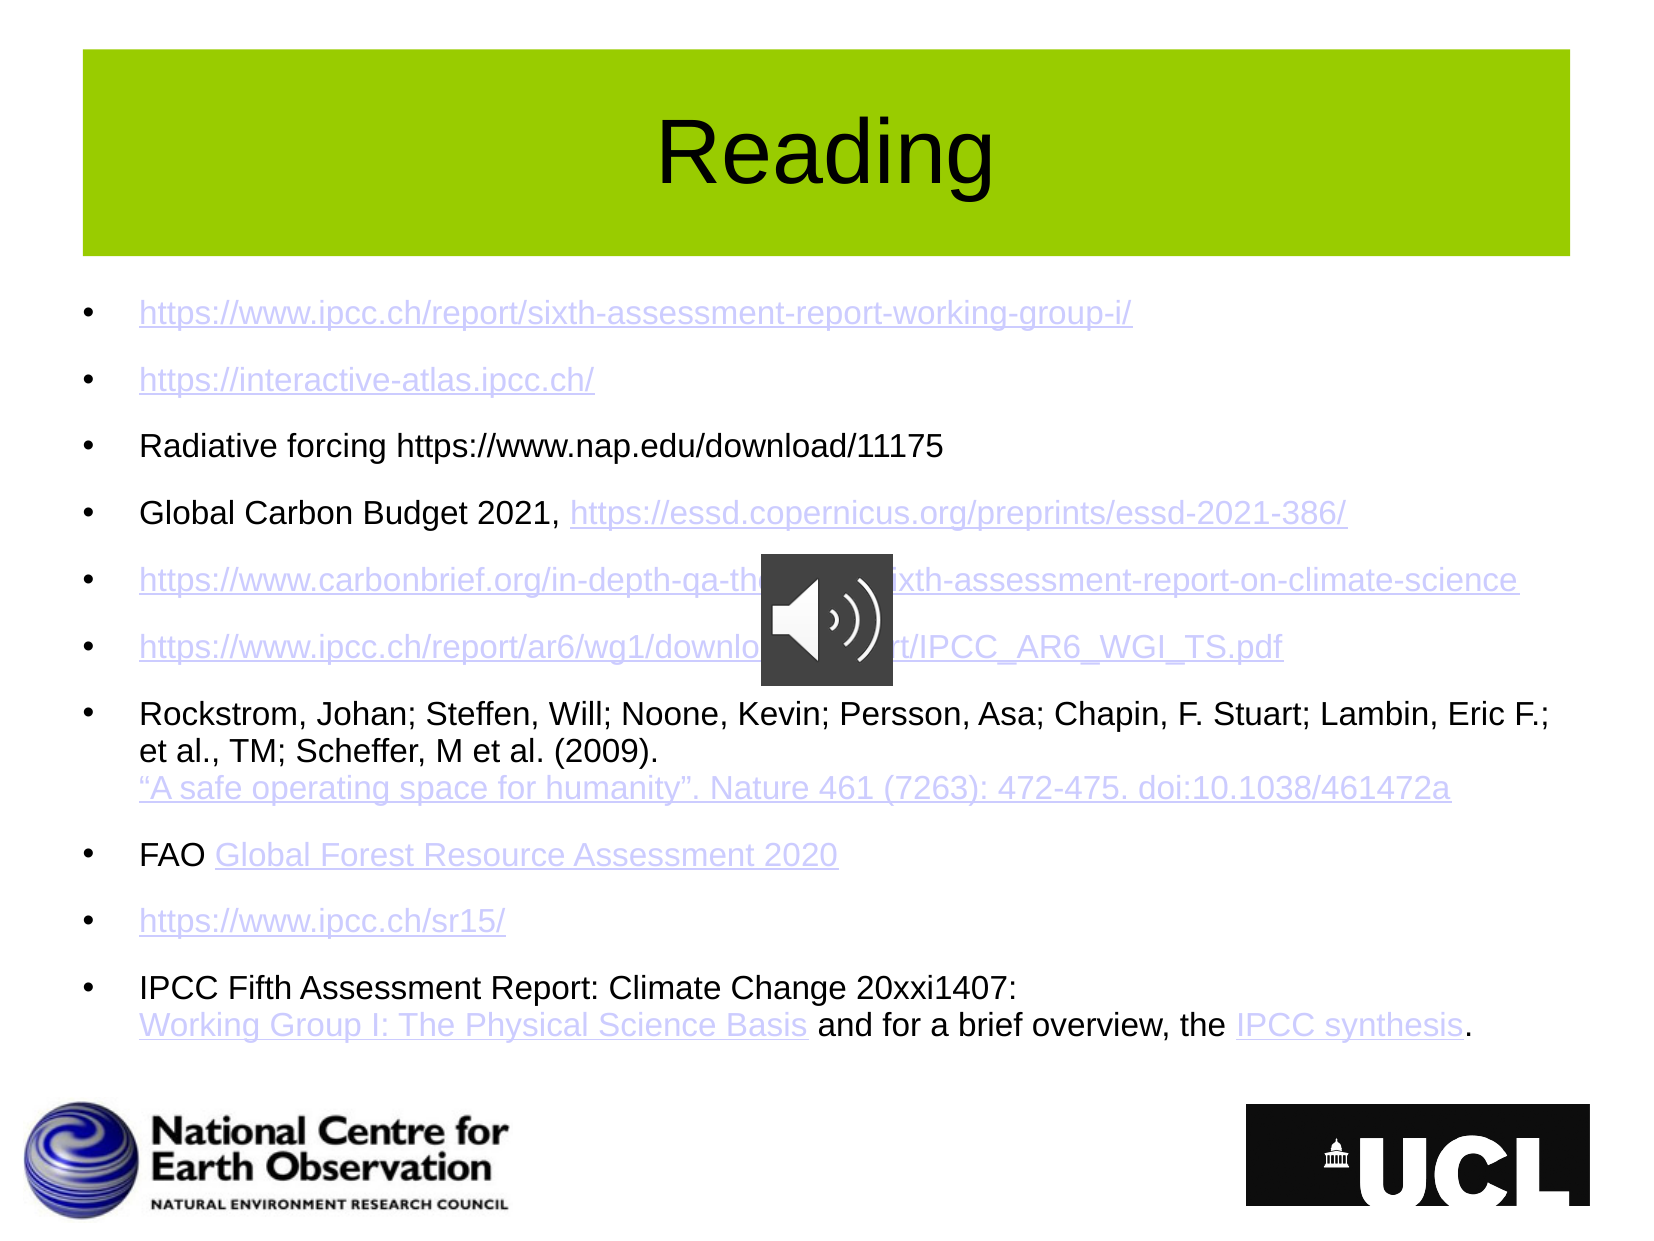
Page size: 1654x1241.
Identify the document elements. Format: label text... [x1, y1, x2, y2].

picture [1246, 1104, 1590, 1206]
list https://www.ipcc.ch/report/sixth-assessment-report-working-group-i/ https://interactive-atlas.ipcc.ch/ Radiative forcing https://www.nap.edu/download/11175 Global Carbon Budget 2021, https://essd.copernicus.org/preprints/essd-2021-386/ https://www.carbonbrief.org/in-depth-qa-the-ipccs-sixth-assessment-report-on-climate-science https://www.ipcc.ch/report/ar6/wg1/downloads/report/IPCC_AR6_WGI_TS.pdf Rockstrom, Johan; Steffen, Will; Noone, Kevin; Persson, Asa; Chapin, F. Stuart; Lambin, Eric F.; et al., TM; Scheffer, M et al. (2009). “A safe operating space for humanity”. Nature 461 (7263): 472-475. doi:10.1038/461472a FAO Global Forest Resource Assessment 2020 https://www.ipcc.ch/sr15/ IPCC Fifth Assessment Report: Climate Change 20xxi1407: Working Group I: The Physical Science Basis and for a brief overview, the IPCC synthesis. [82, 289, 1571, 1109]
picture [759, 553, 894, 687]
title Reading [82, 49, 1571, 257]
picture [23, 1097, 513, 1223]
